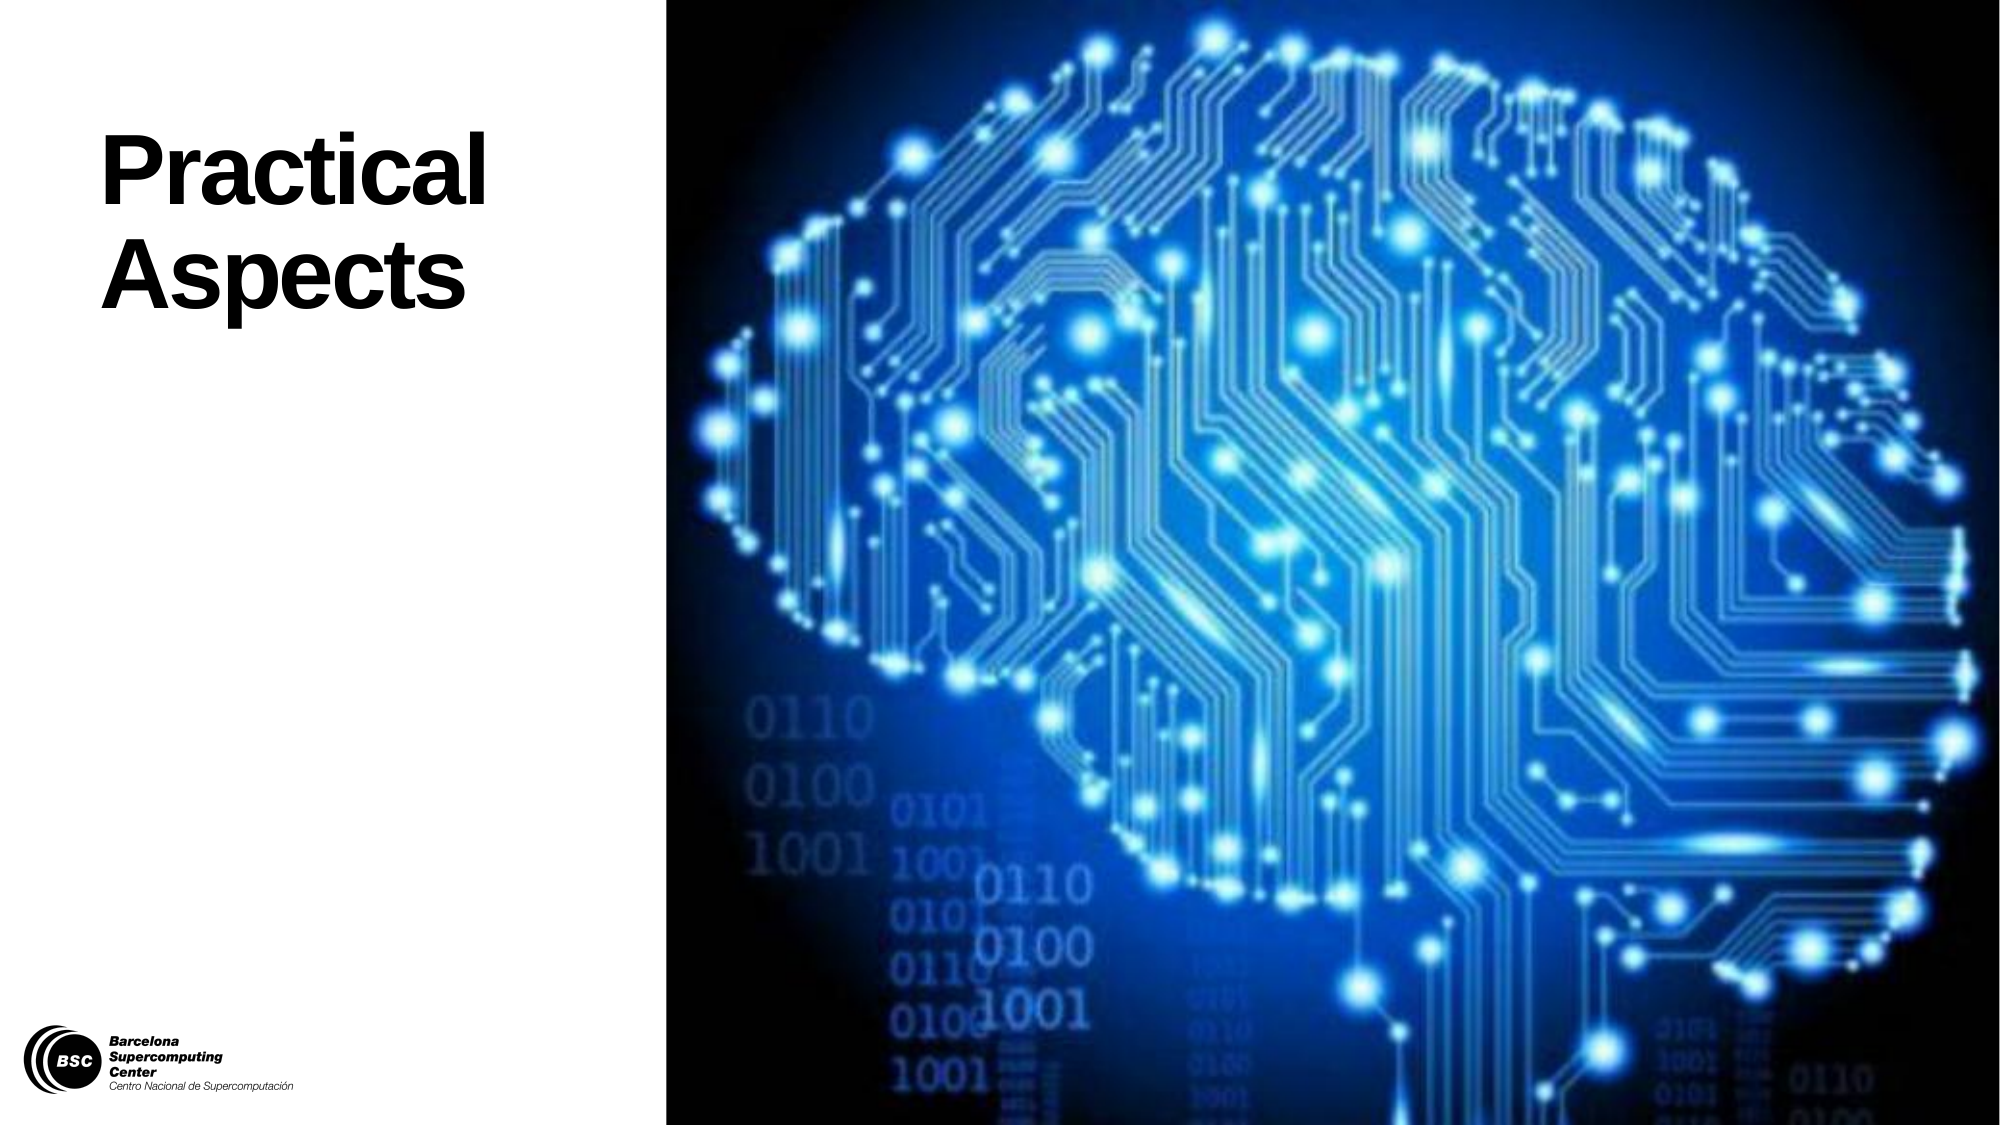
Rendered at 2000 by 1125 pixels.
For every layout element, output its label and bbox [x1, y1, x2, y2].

picture [666, 0, 2000, 1125]
title [99, 120, 666, 413]
